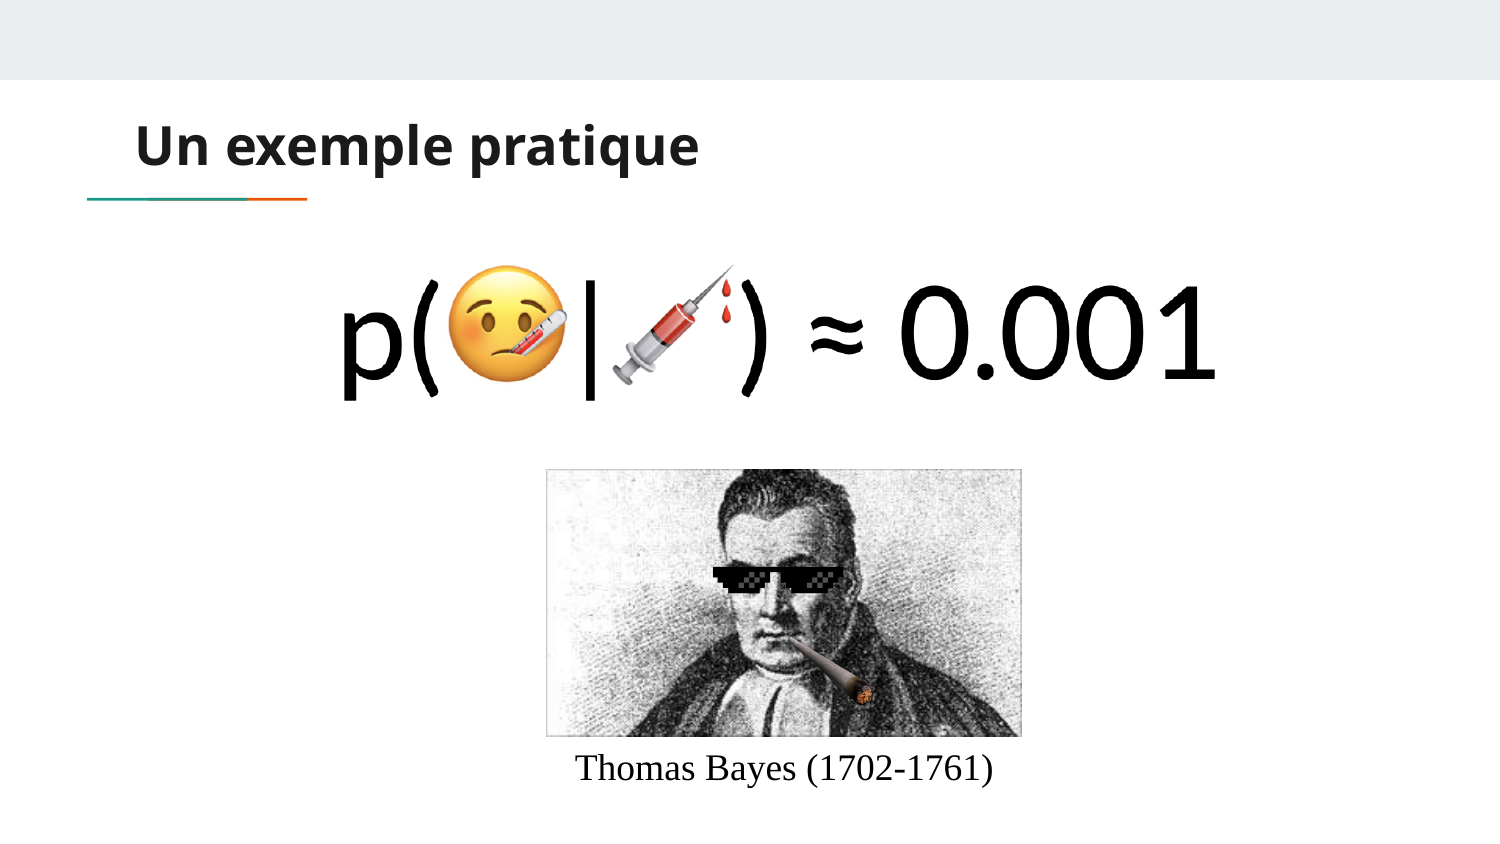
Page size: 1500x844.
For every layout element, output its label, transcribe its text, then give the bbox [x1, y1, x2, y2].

picture [546, 469, 1023, 738]
title Un exemple pratique [119, 95, 1381, 184]
text_box Thomas Bayes (1702-1761) [546, 744, 1022, 797]
picture [300, 205, 1257, 449]
text_box p(🤒|💉) ≈ 0.001 [173, 227, 1327, 470]
